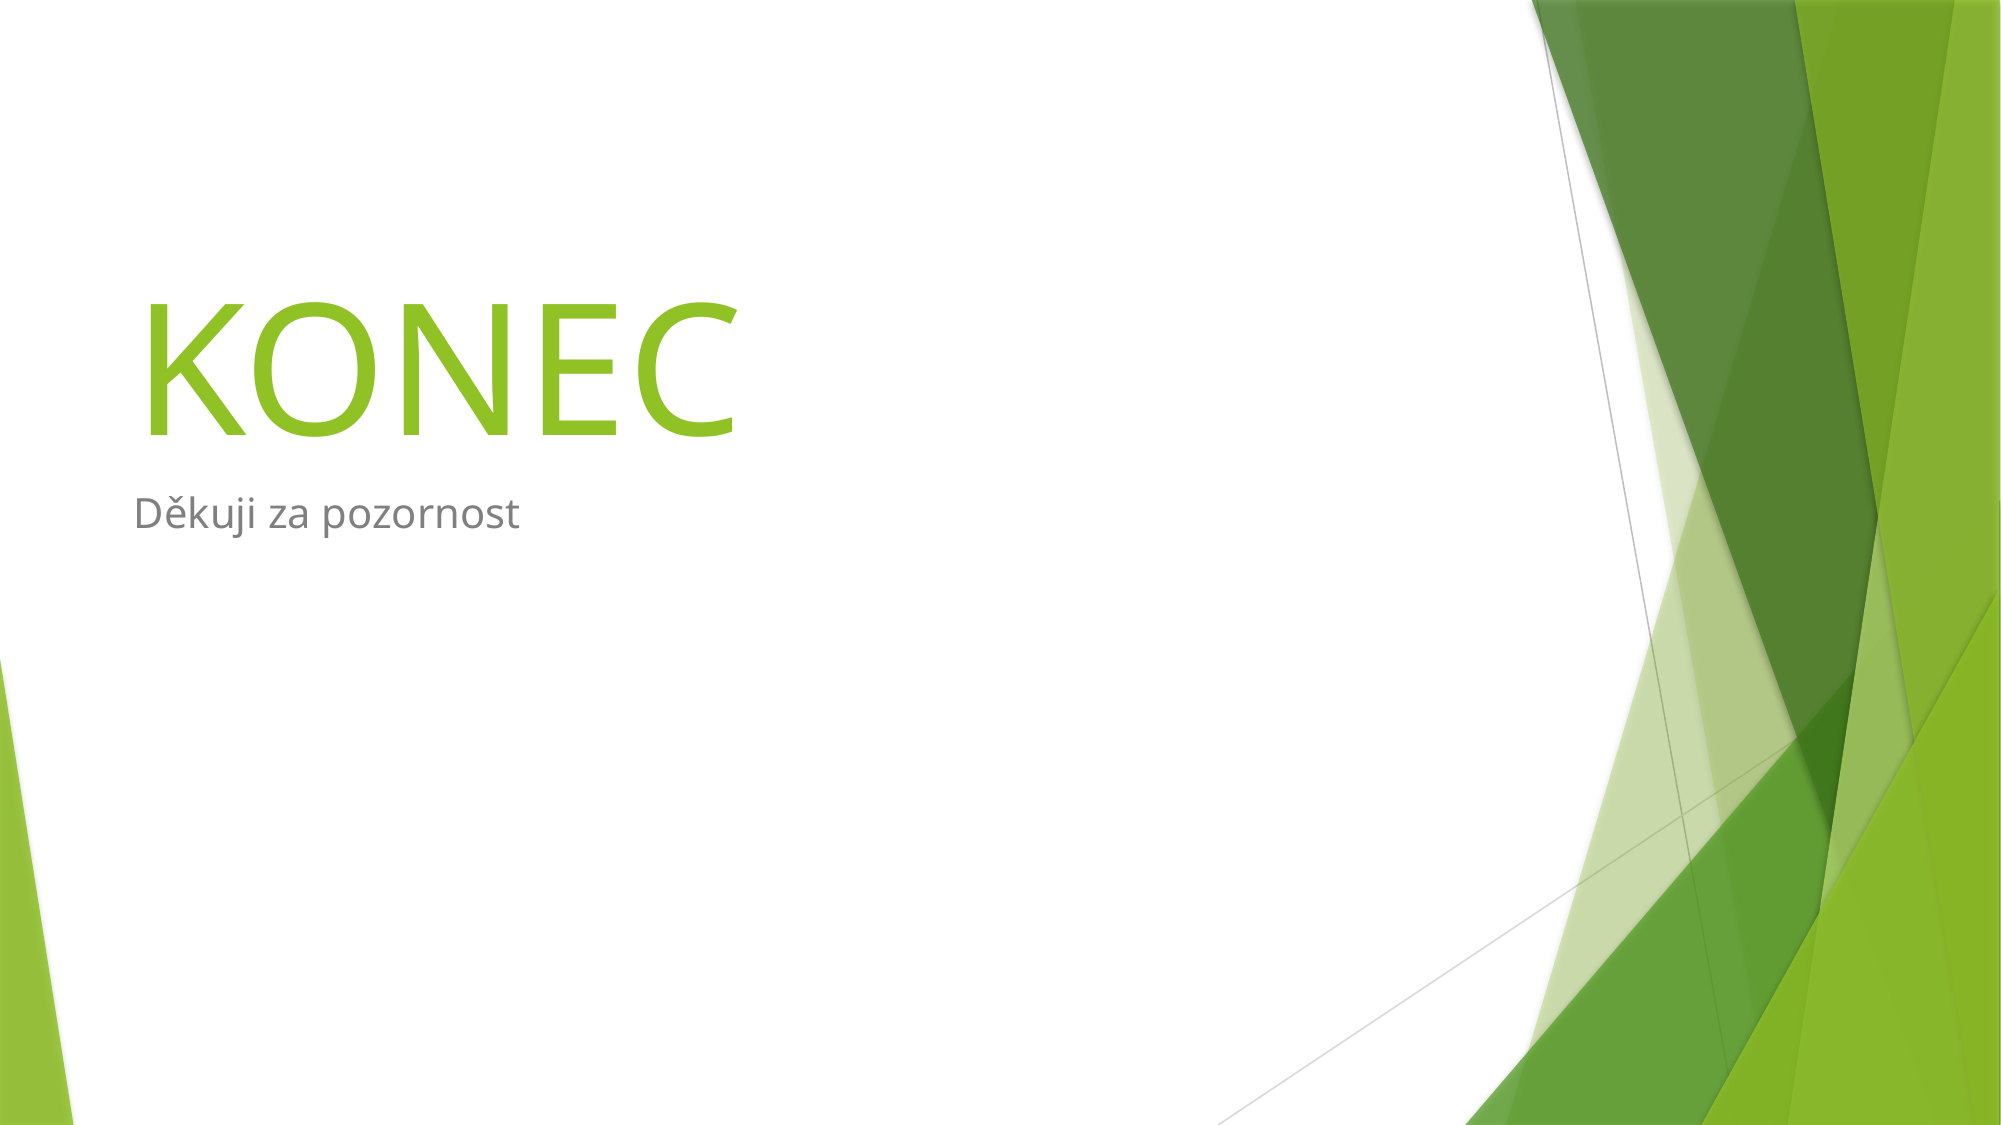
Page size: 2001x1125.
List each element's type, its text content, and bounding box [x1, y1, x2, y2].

title KONEC [118, 179, 1530, 479]
list Děkuji za pozornost [118, 479, 1530, 621]
